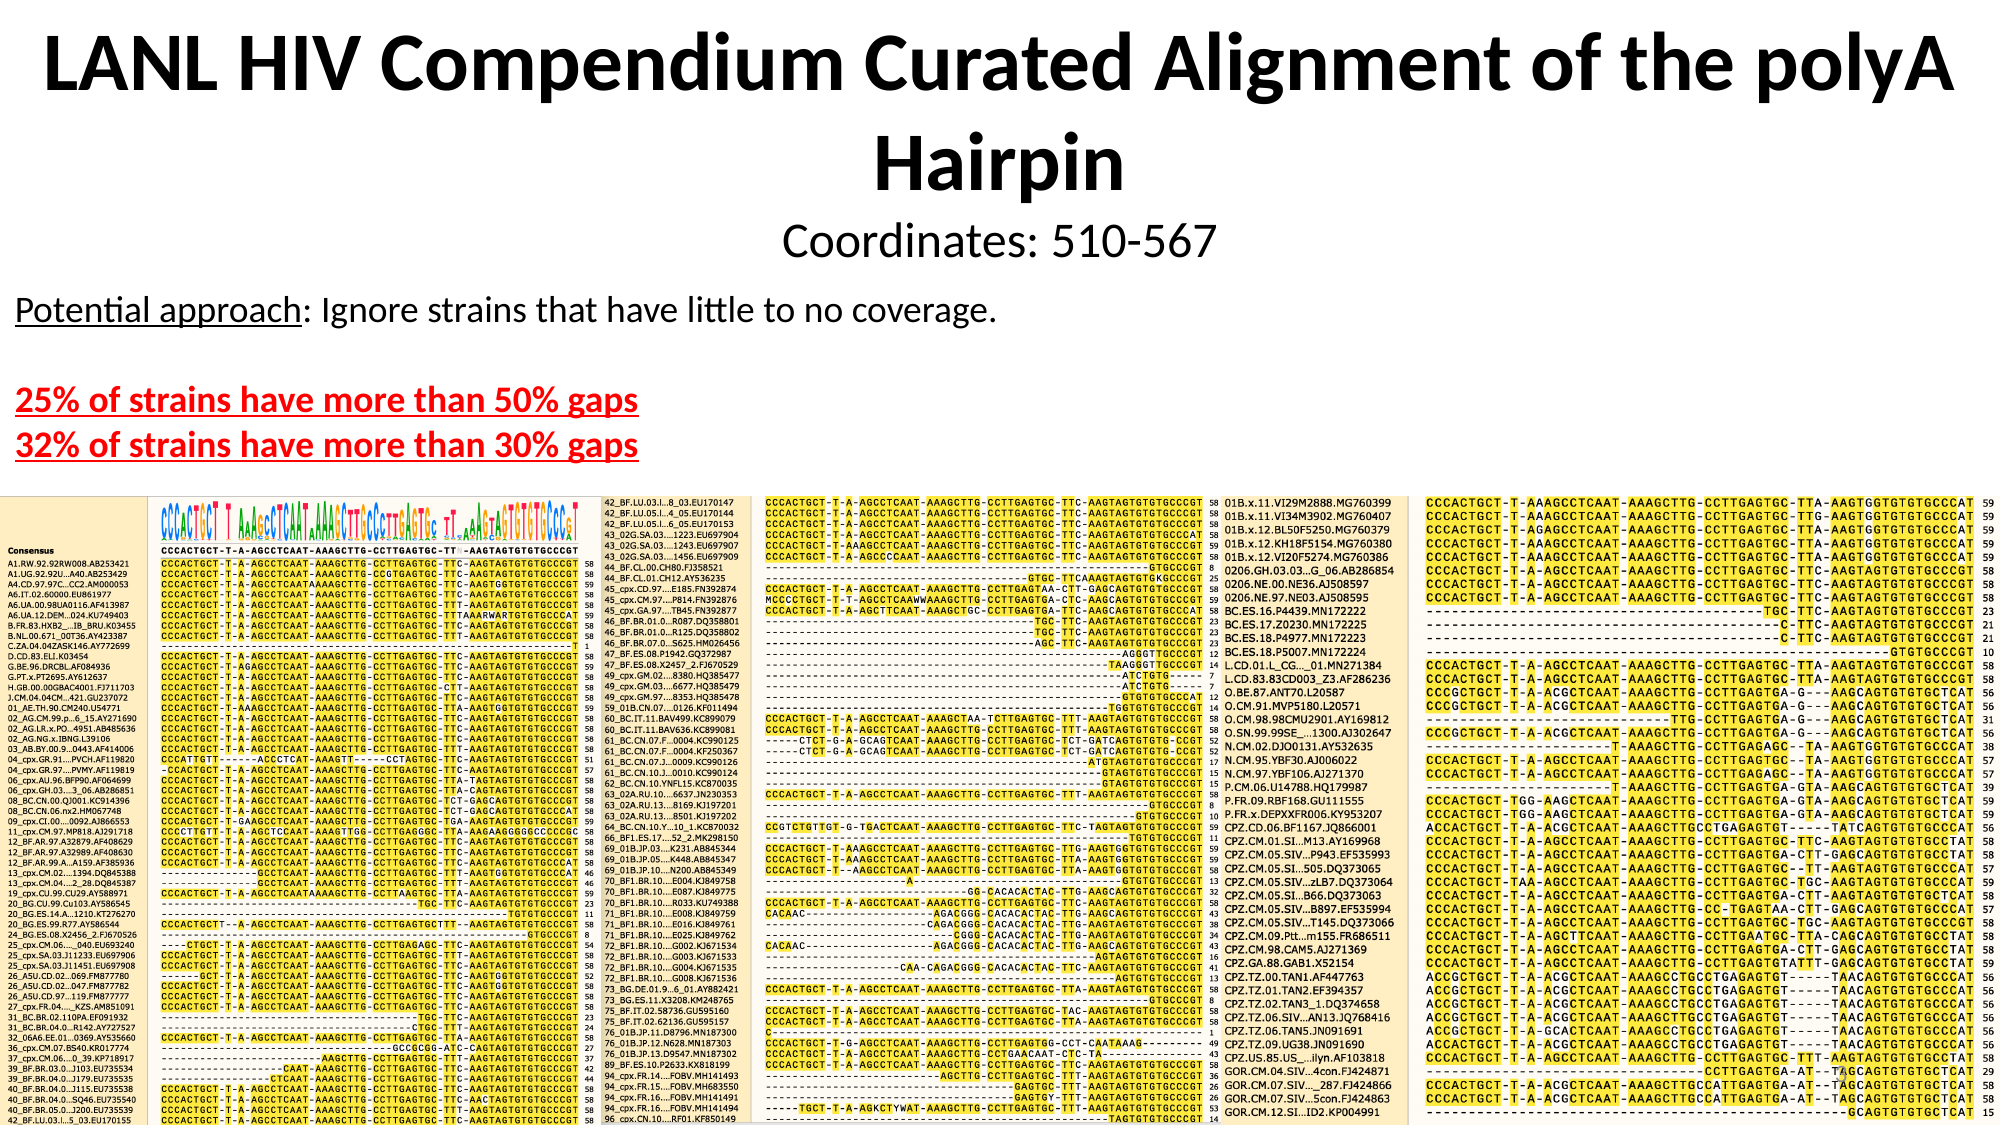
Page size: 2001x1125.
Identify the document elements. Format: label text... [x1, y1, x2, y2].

text_box Potential approach: Ignore strains that have little to no coverage. 25% of strains have more than 50% gaps 32% of strains have more than 30% gaps [0, 277, 2000, 473]
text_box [0, 496, 2000, 1125]
text_box LANL HIV Compendium Curated Alignment of the polyA Hairpin Coordinates: 510-567 [0, 0, 2000, 275]
